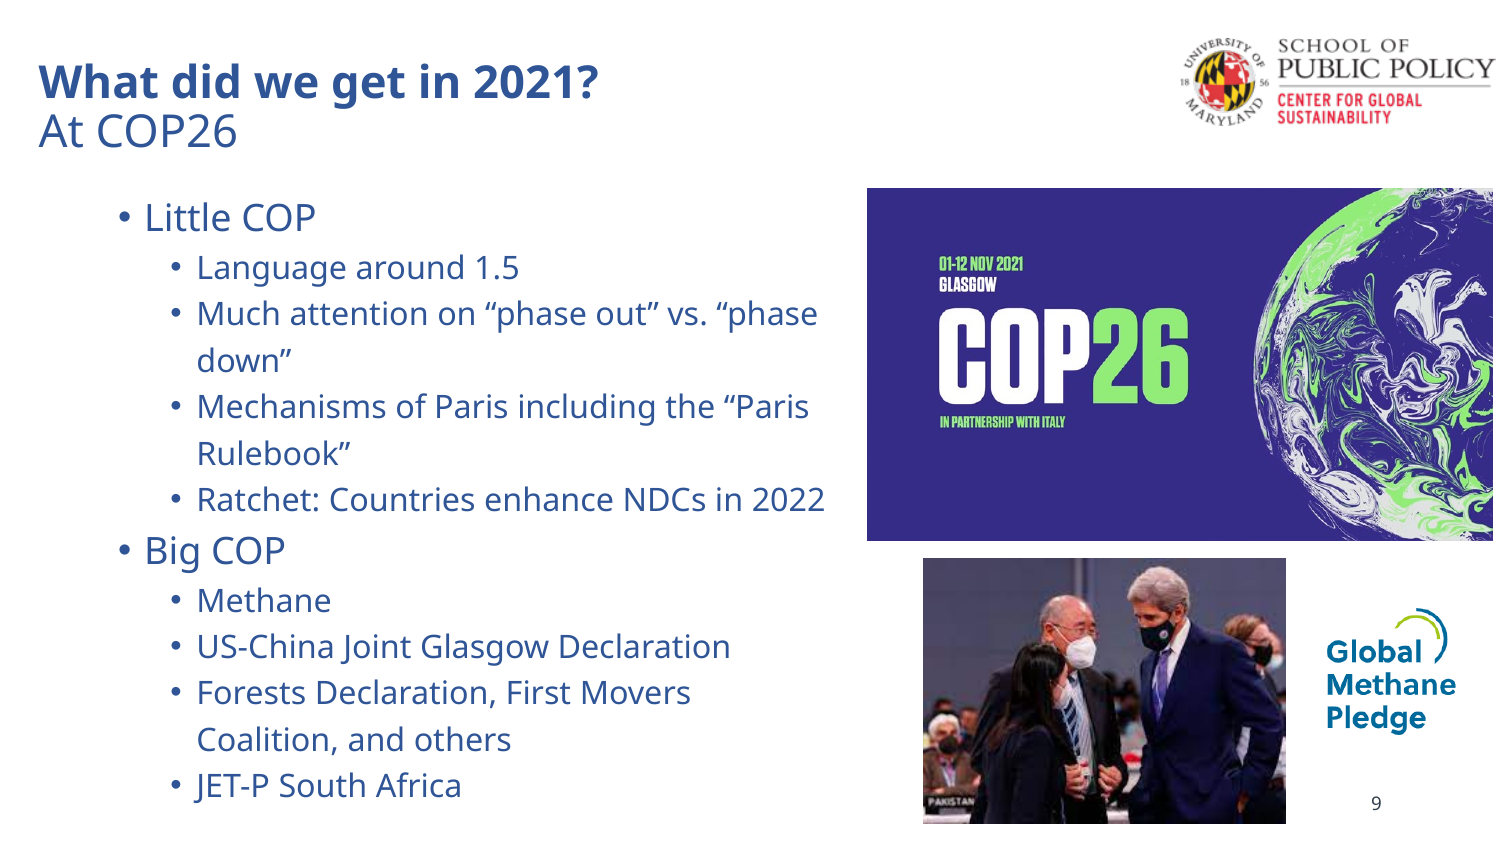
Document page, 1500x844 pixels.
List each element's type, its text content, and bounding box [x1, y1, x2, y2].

picture [923, 558, 1286, 824]
picture [1296, 573, 1486, 766]
picture [867, 188, 1493, 541]
slide_number 9 [1059, 782, 1397, 827]
picture [1180, 38, 1496, 126]
list Little COP Language around 1.5 Much attention on “phase out” vs. “phase down” Mechanisms of Paris including the “Paris Rulebook” Ratchet: Countries enhance NDCs in 2022 Big COP Methane US-China Joint Glasgow Declaration Forests Declaration, First Movers Coalition, and others JET-P South Africa [103, 177, 857, 822]
title What did we get in 2021? At COP26 [23, 51, 1181, 165]
